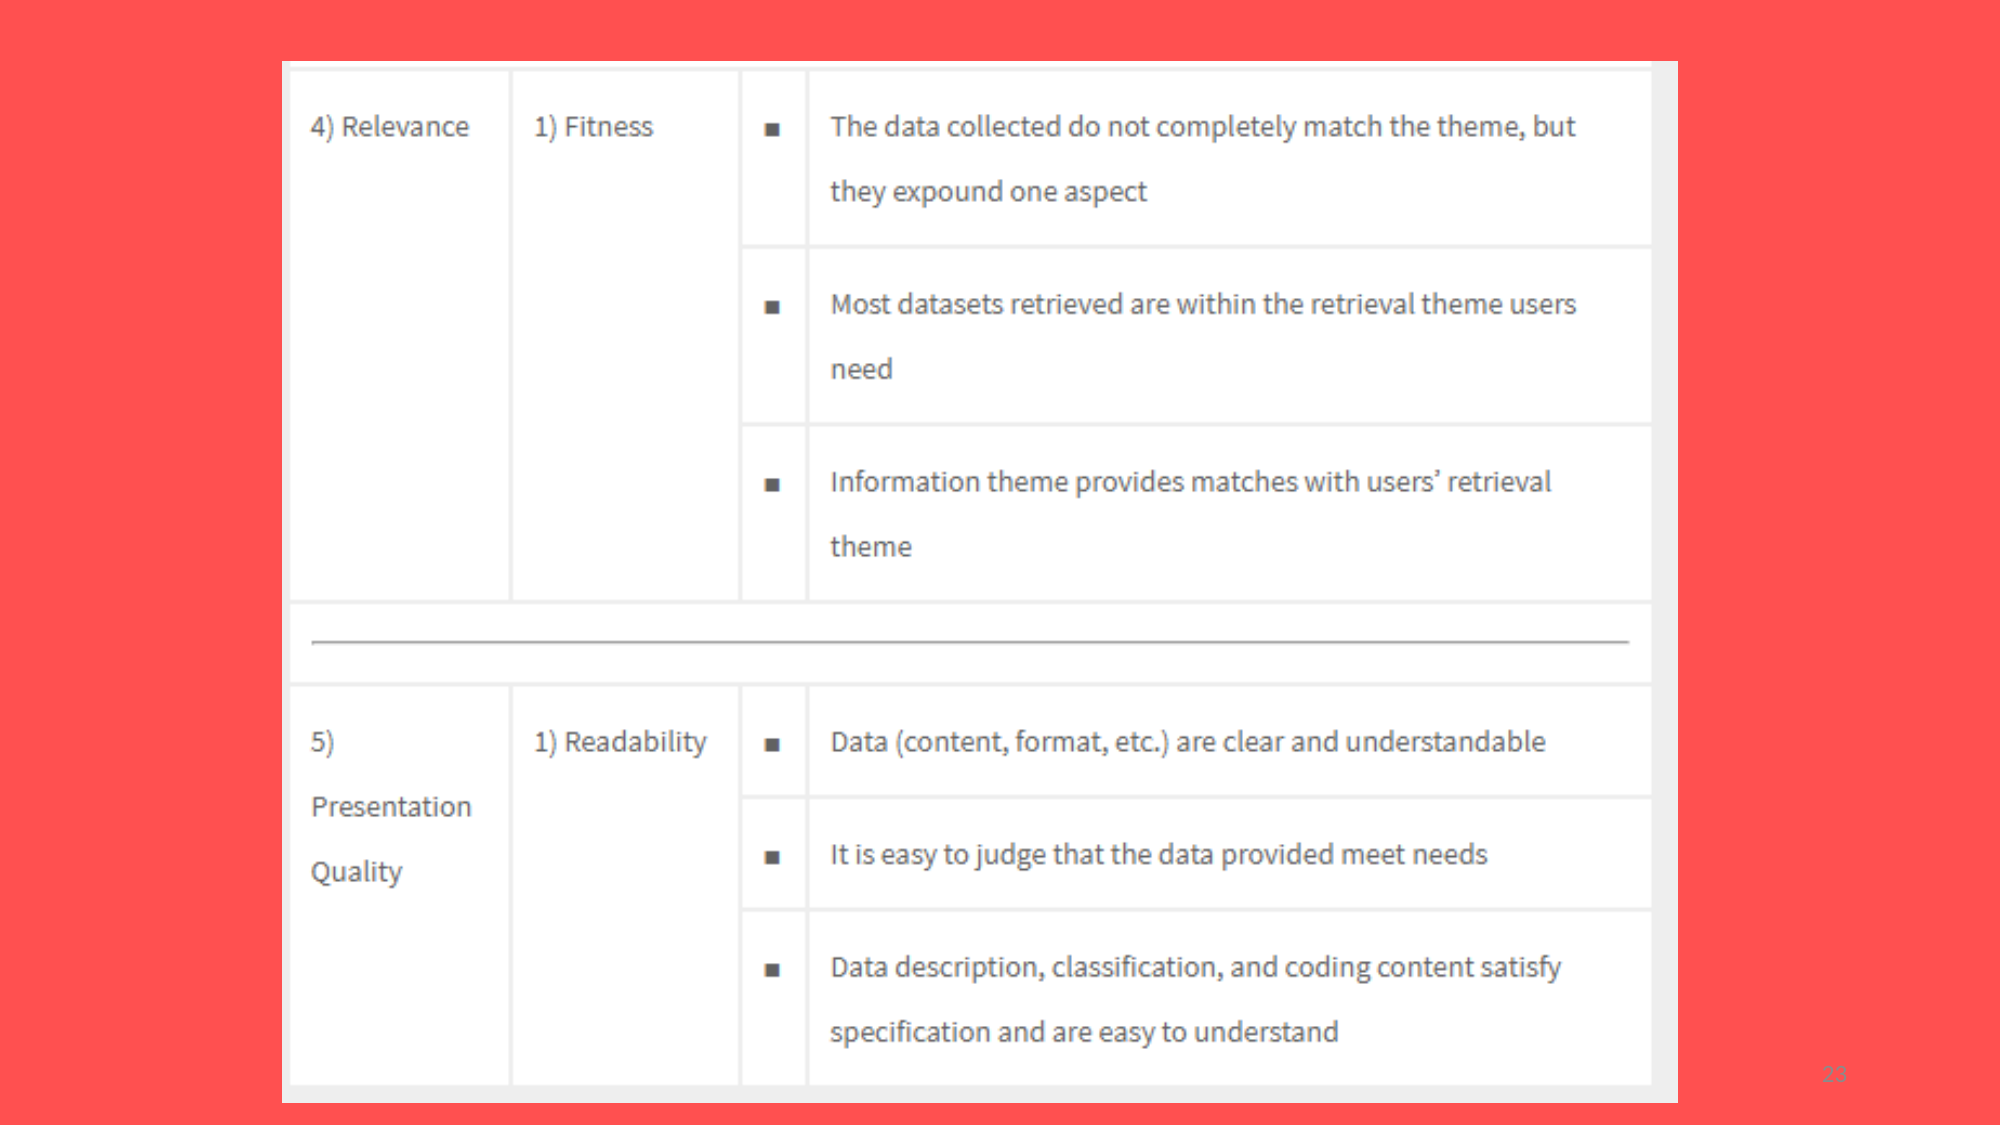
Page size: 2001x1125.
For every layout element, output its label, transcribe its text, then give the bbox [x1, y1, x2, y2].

slide_number 23 [1678, 1042, 1863, 1103]
picture [282, 61, 1678, 1103]
